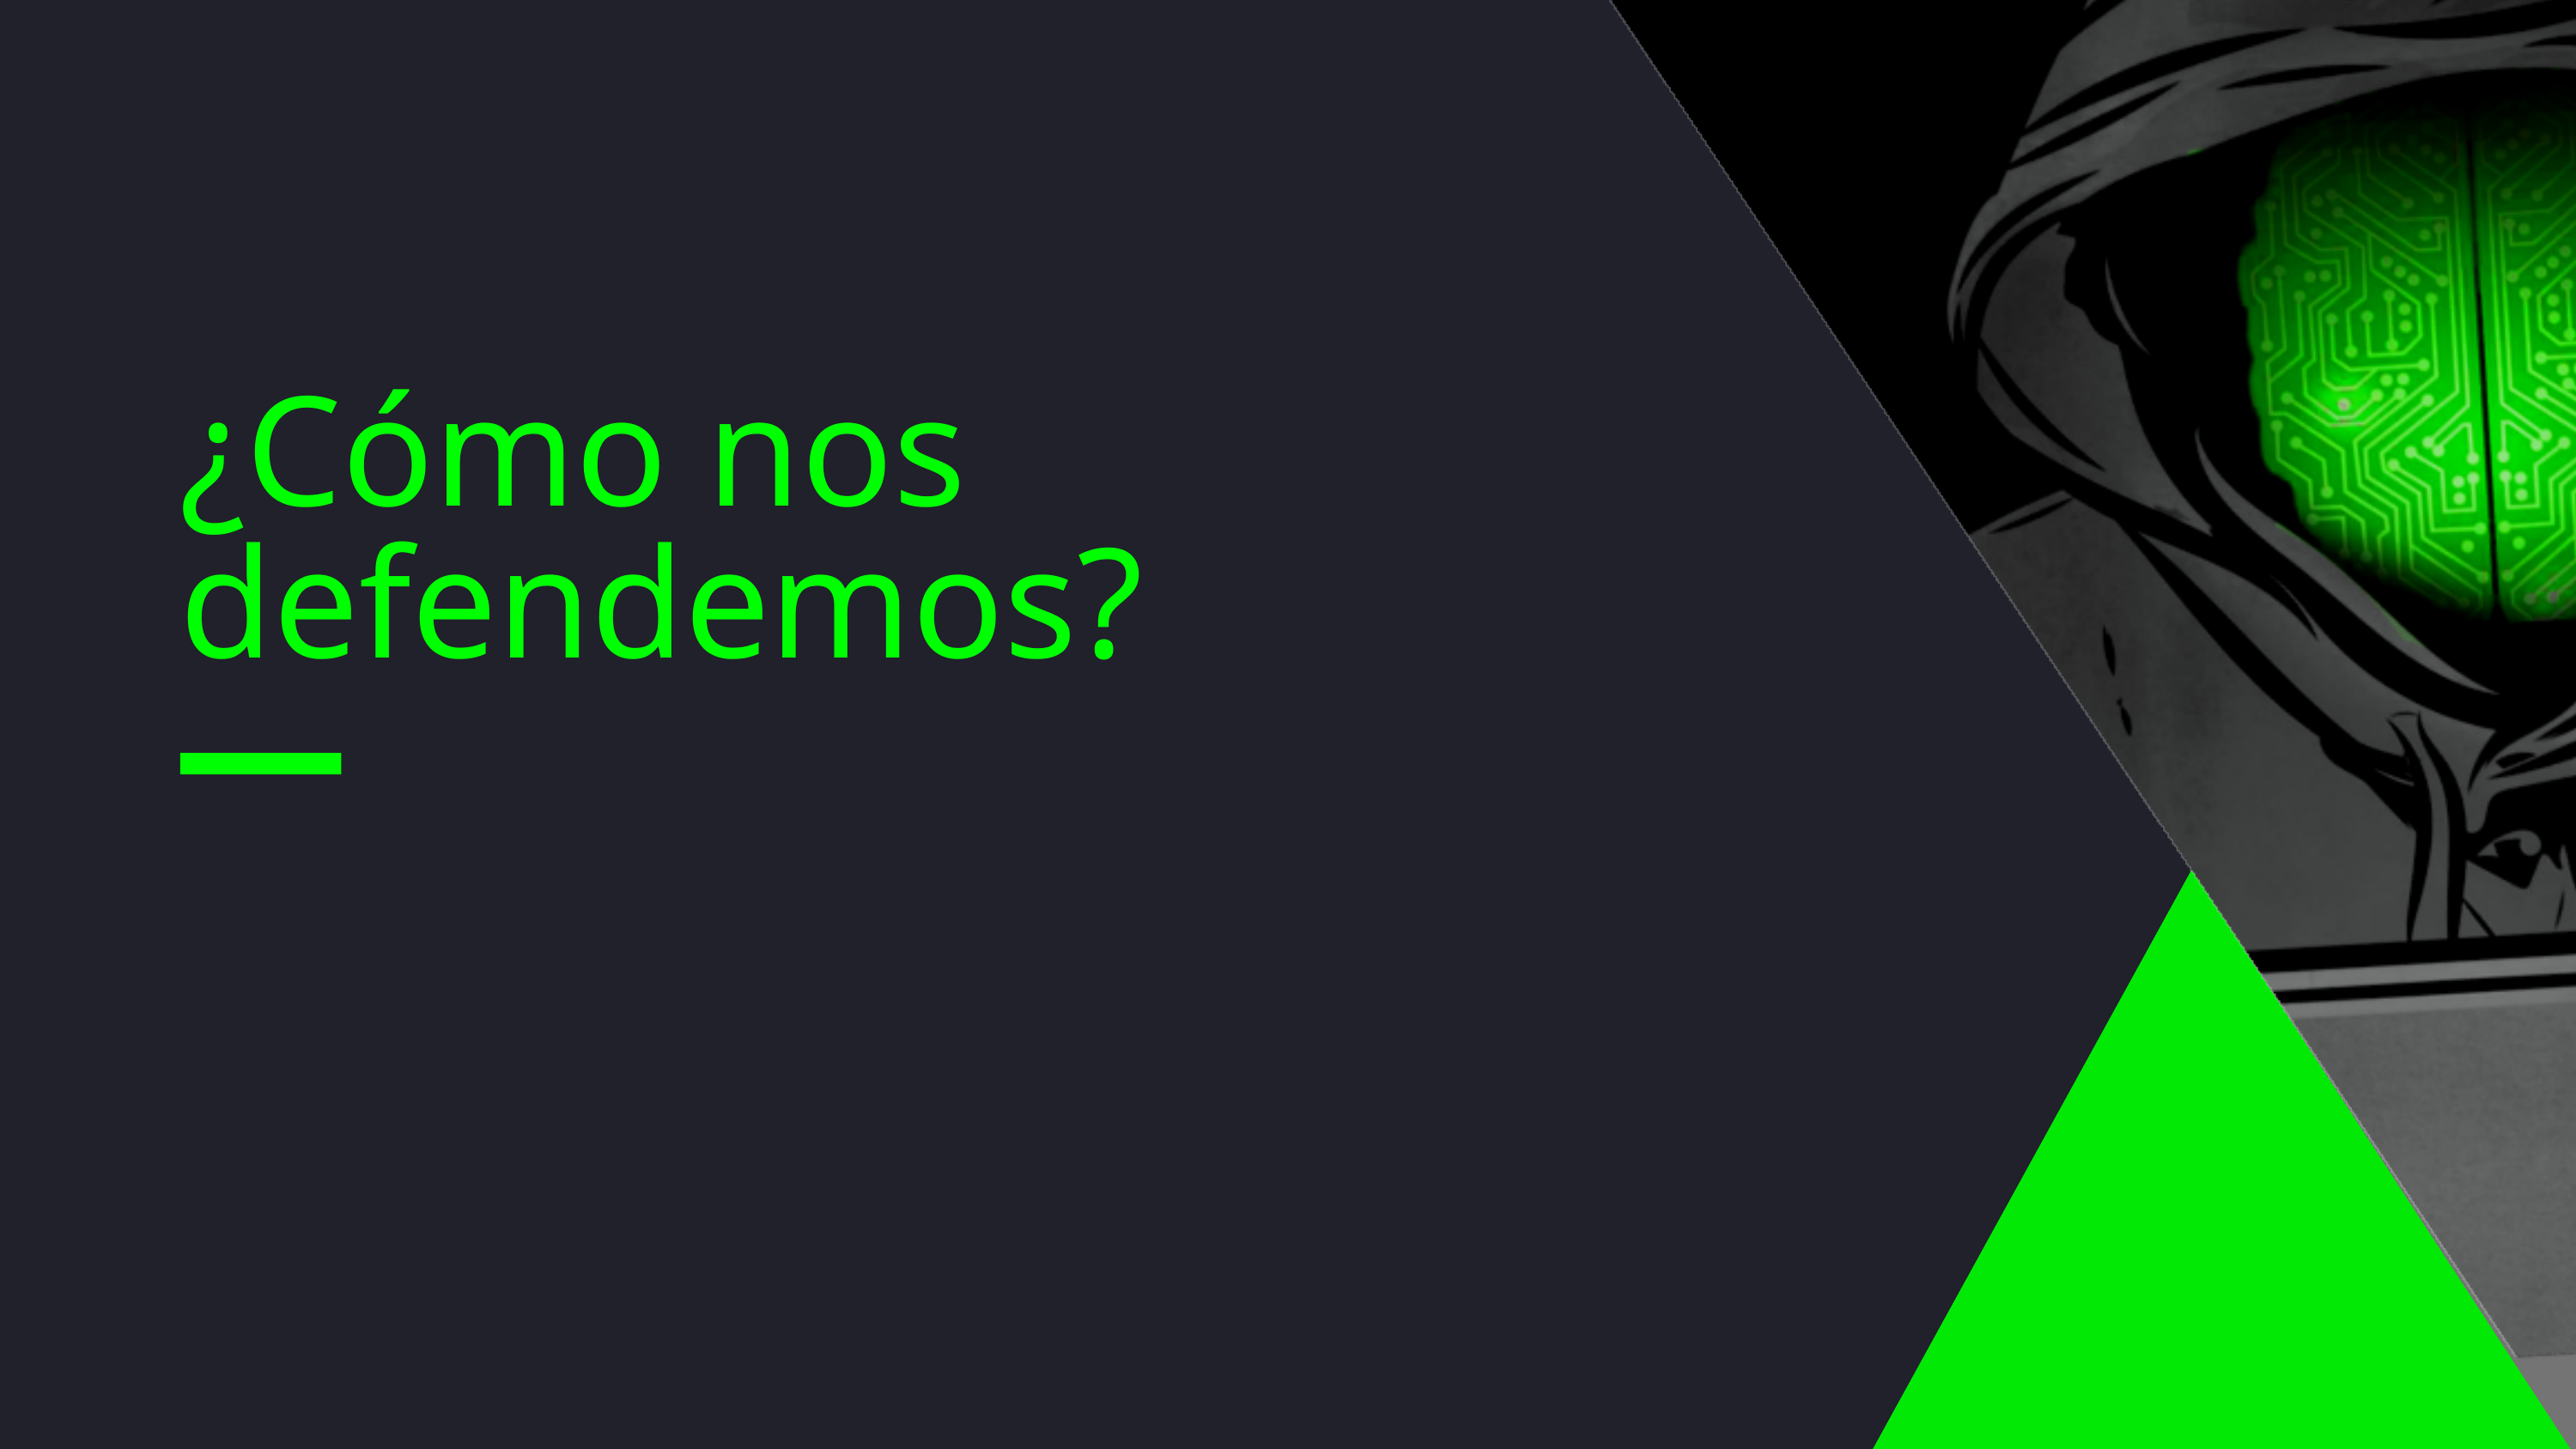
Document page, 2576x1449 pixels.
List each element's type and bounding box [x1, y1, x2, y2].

text_box [1873, 1098, 2066, 1449]
picture [1613, 0, 2576, 1449]
text_box [179, 255, 1607, 902]
